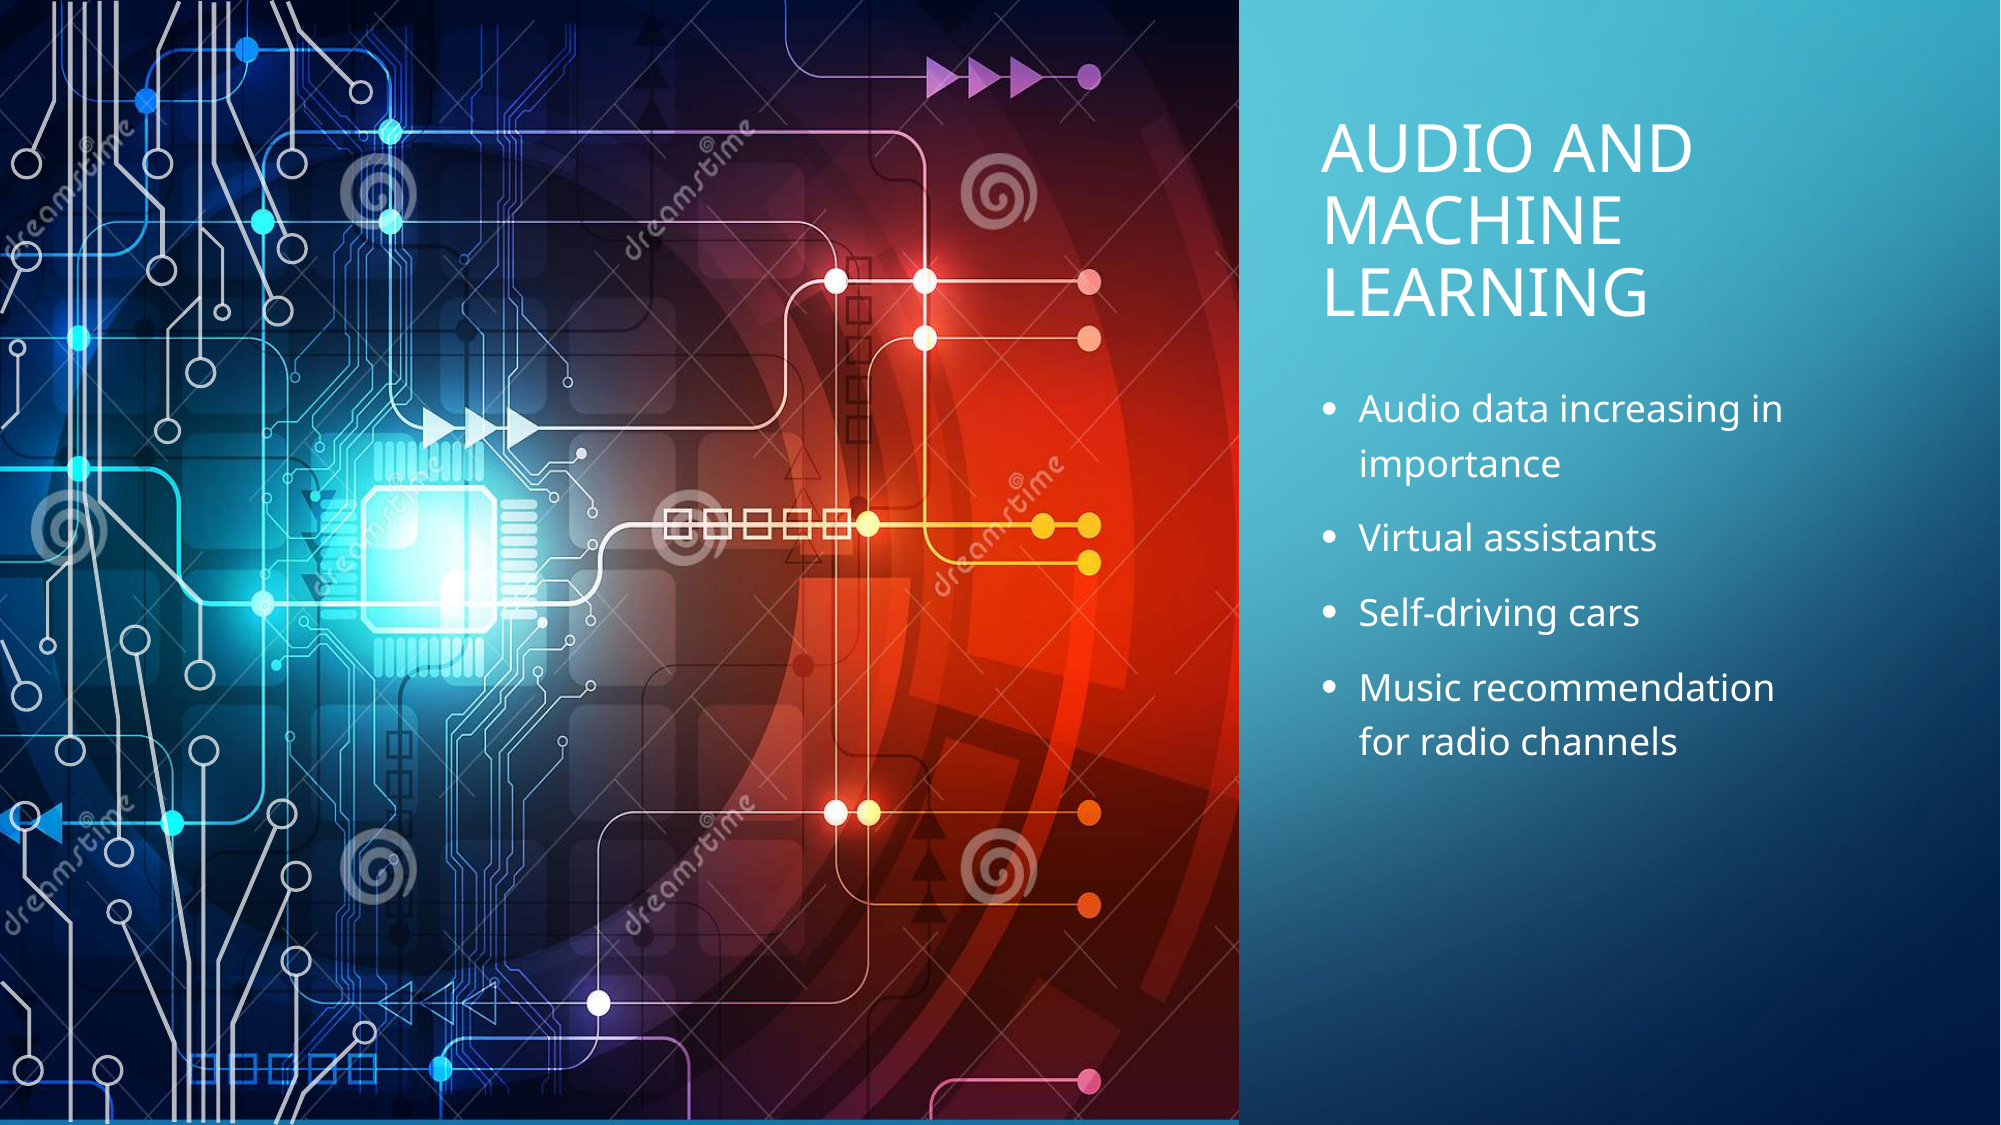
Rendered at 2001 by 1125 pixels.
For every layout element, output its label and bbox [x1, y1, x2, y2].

text_box [1240, 0, 2000, 1125]
picture [379, 0, 1240, 1125]
text_box [0, 0, 379, 1125]
